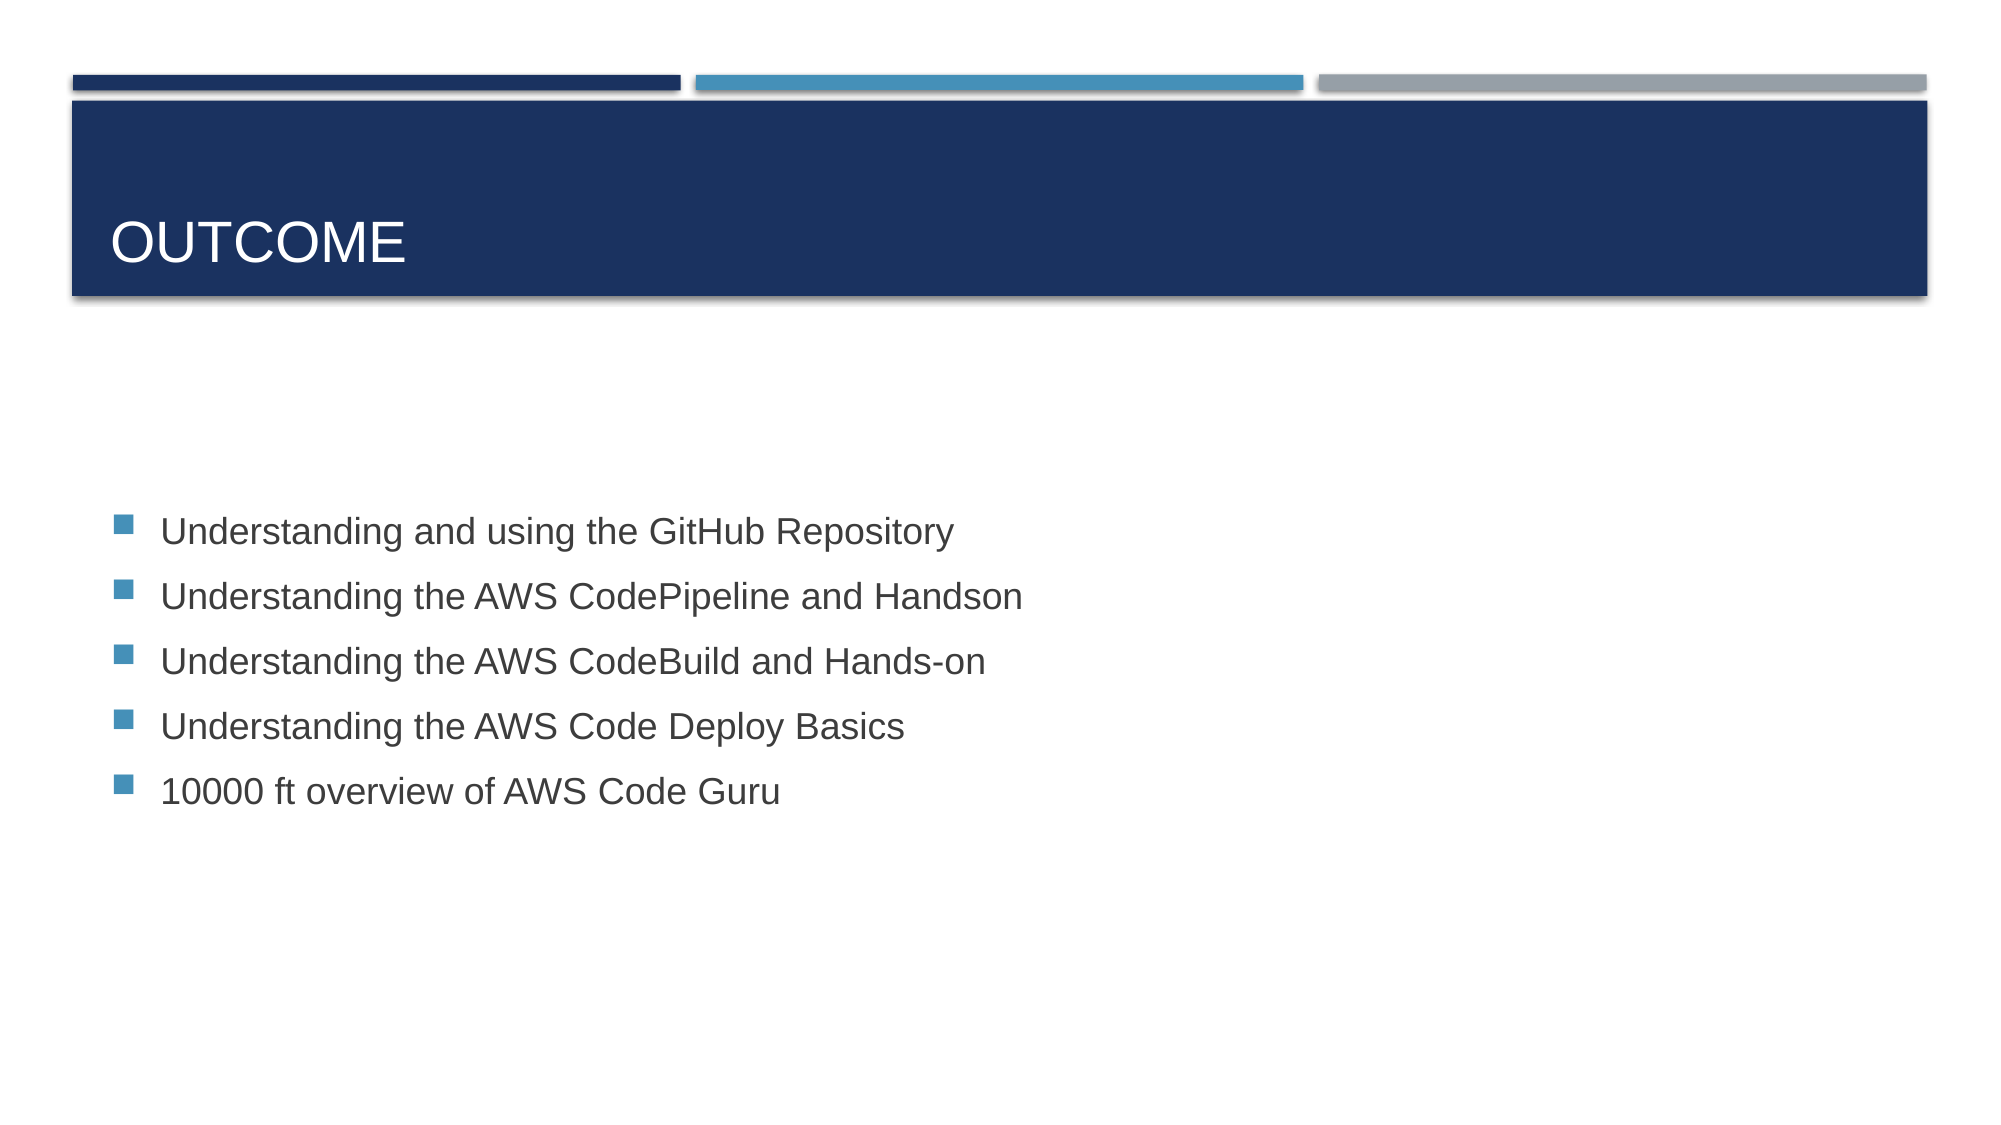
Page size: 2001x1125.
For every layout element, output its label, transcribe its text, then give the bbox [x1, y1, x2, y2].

title Outcome [95, 115, 1905, 282]
list Understanding and using the GitHub Repository Understanding the AWS CodePipeline and Handson Understanding the AWS CodeBuild and Hands-on Understanding the AWS Code Deploy Basics 10000 ft overview of AWS Code Guru [95, 357, 1905, 962]
